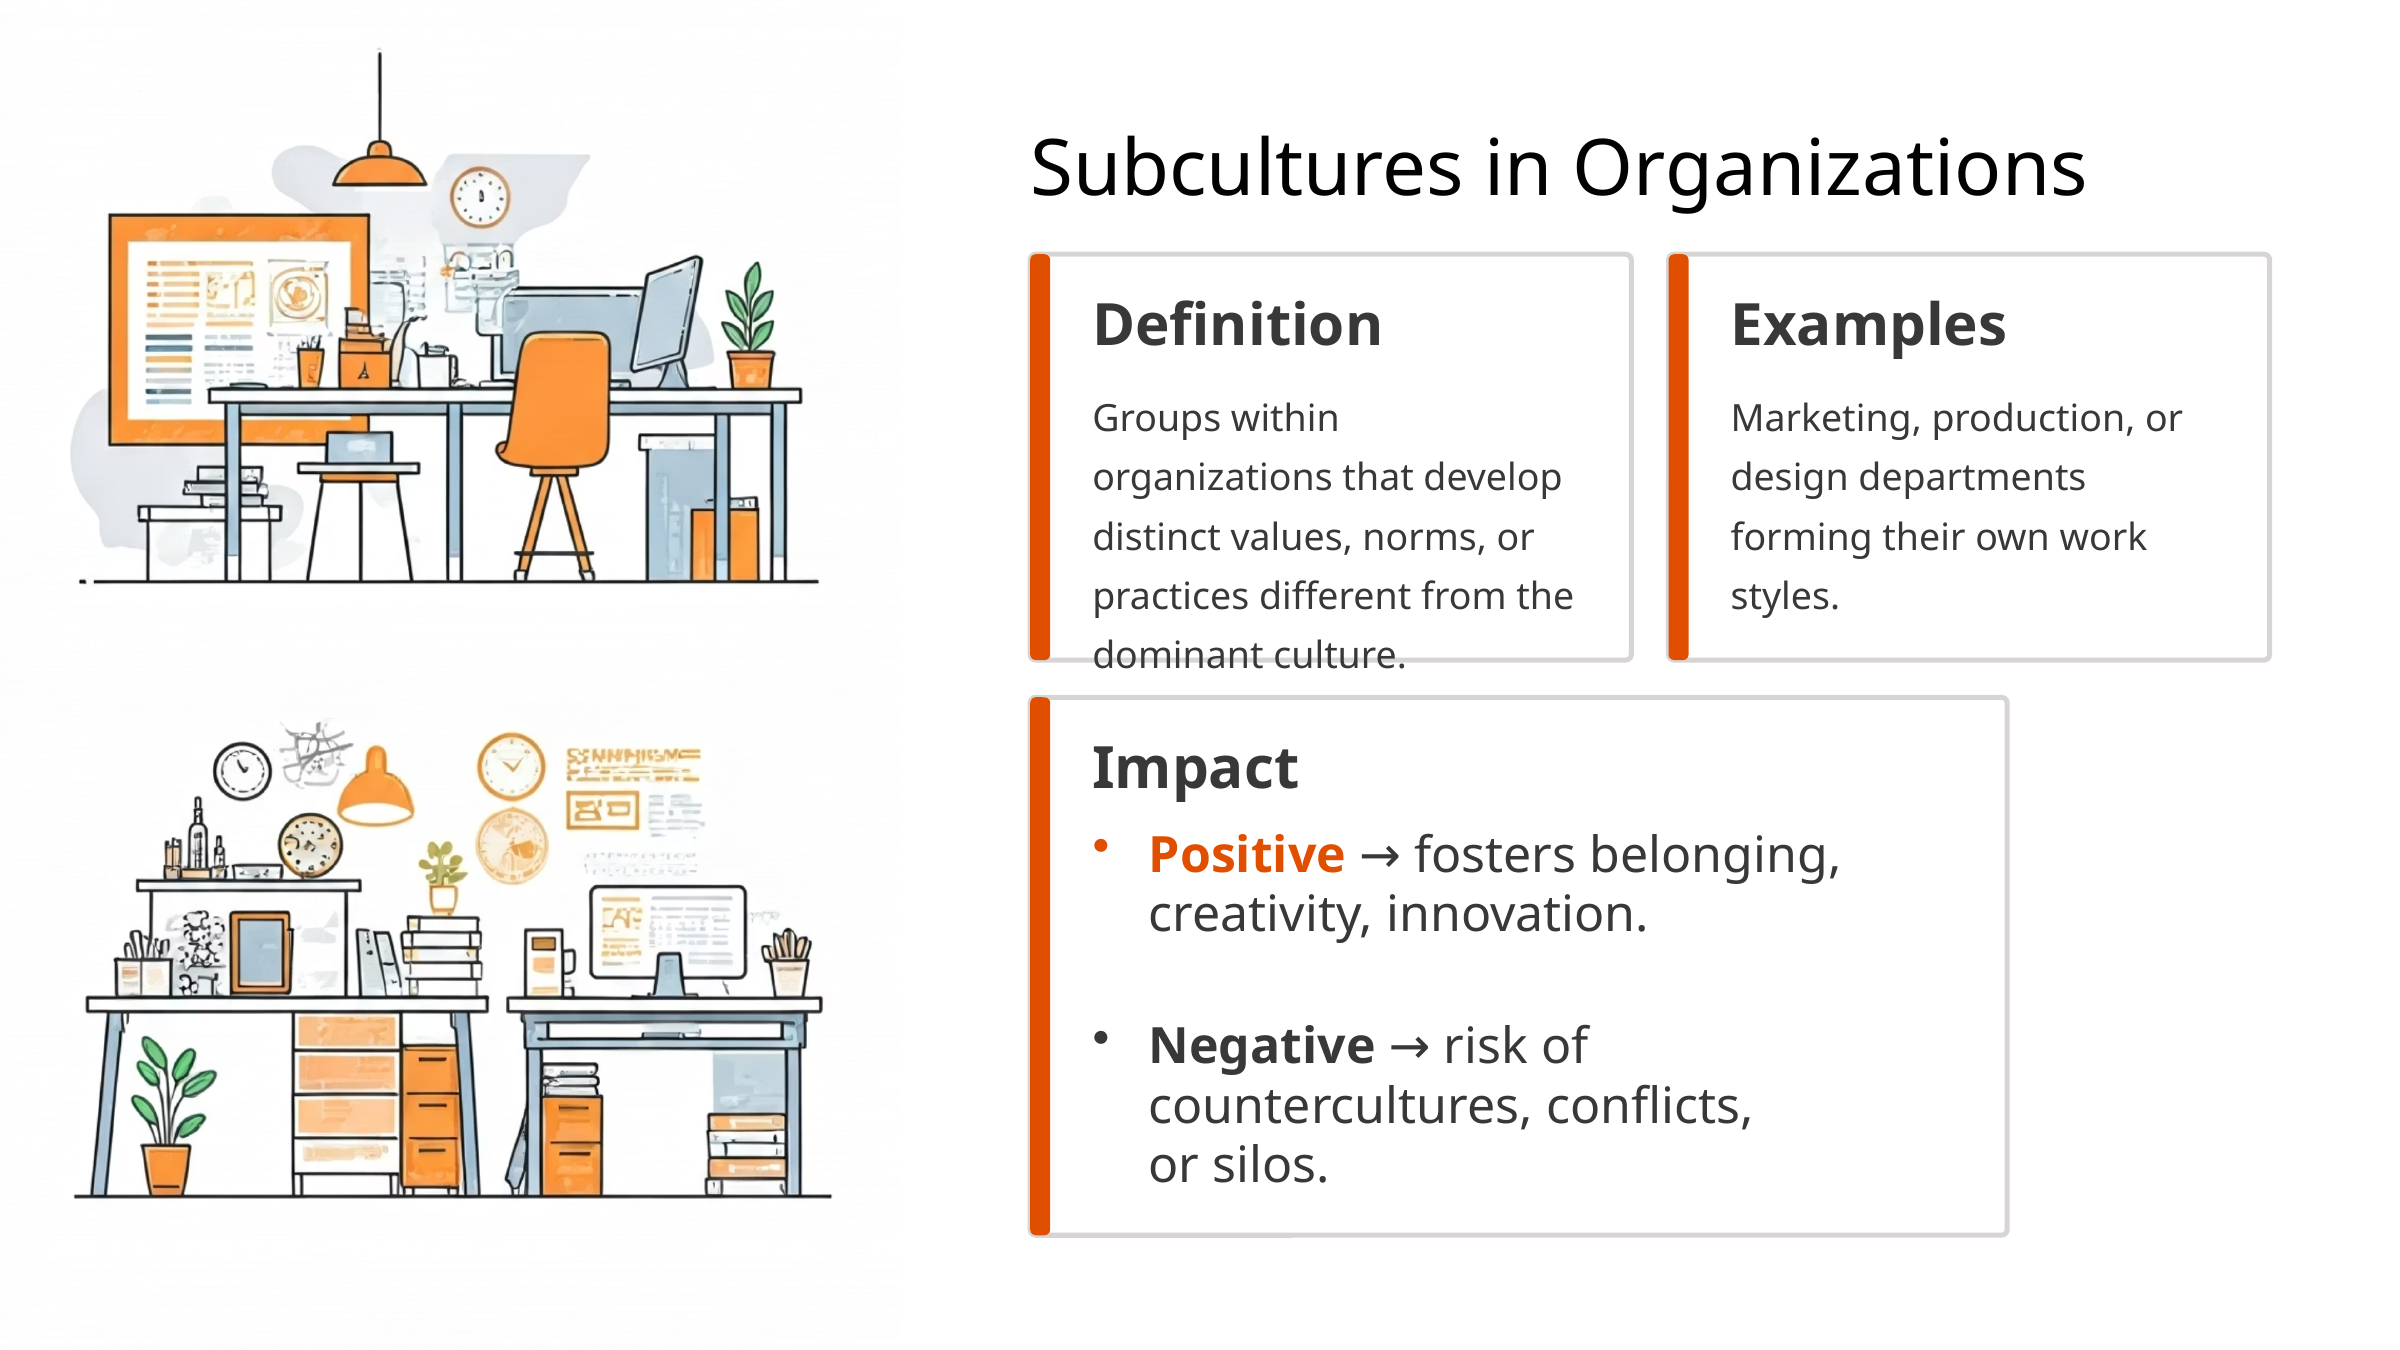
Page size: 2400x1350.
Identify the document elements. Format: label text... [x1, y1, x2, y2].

text_box Examples [1730, 296, 2220, 358]
text_box Marketing, production, or design departments forming their own work styles. [1730, 379, 2228, 559]
picture [0, 0, 900, 1350]
text_box Subcultures in Organizations [1030, 114, 2041, 213]
text_box [1046, 254, 1632, 661]
text_box [1030, 254, 1051, 661]
text_box [1046, 697, 2008, 1236]
text_box [1684, 254, 2270, 661]
text_box [1668, 254, 1689, 661]
text_box Definition [1092, 296, 1581, 358]
text_box Negative → risk of countercultures, conflicts, or silos. [1092, 1014, 1810, 1193]
text_box Impact [1092, 739, 1581, 801]
text_box [1030, 697, 1051, 1236]
text_box Groups within organizations that develop distinct values, norms, or practices different from the dominant culture. [1092, 379, 1590, 618]
text_box Positive → fosters belonging, creativity, innovation. [1092, 822, 1868, 1002]
